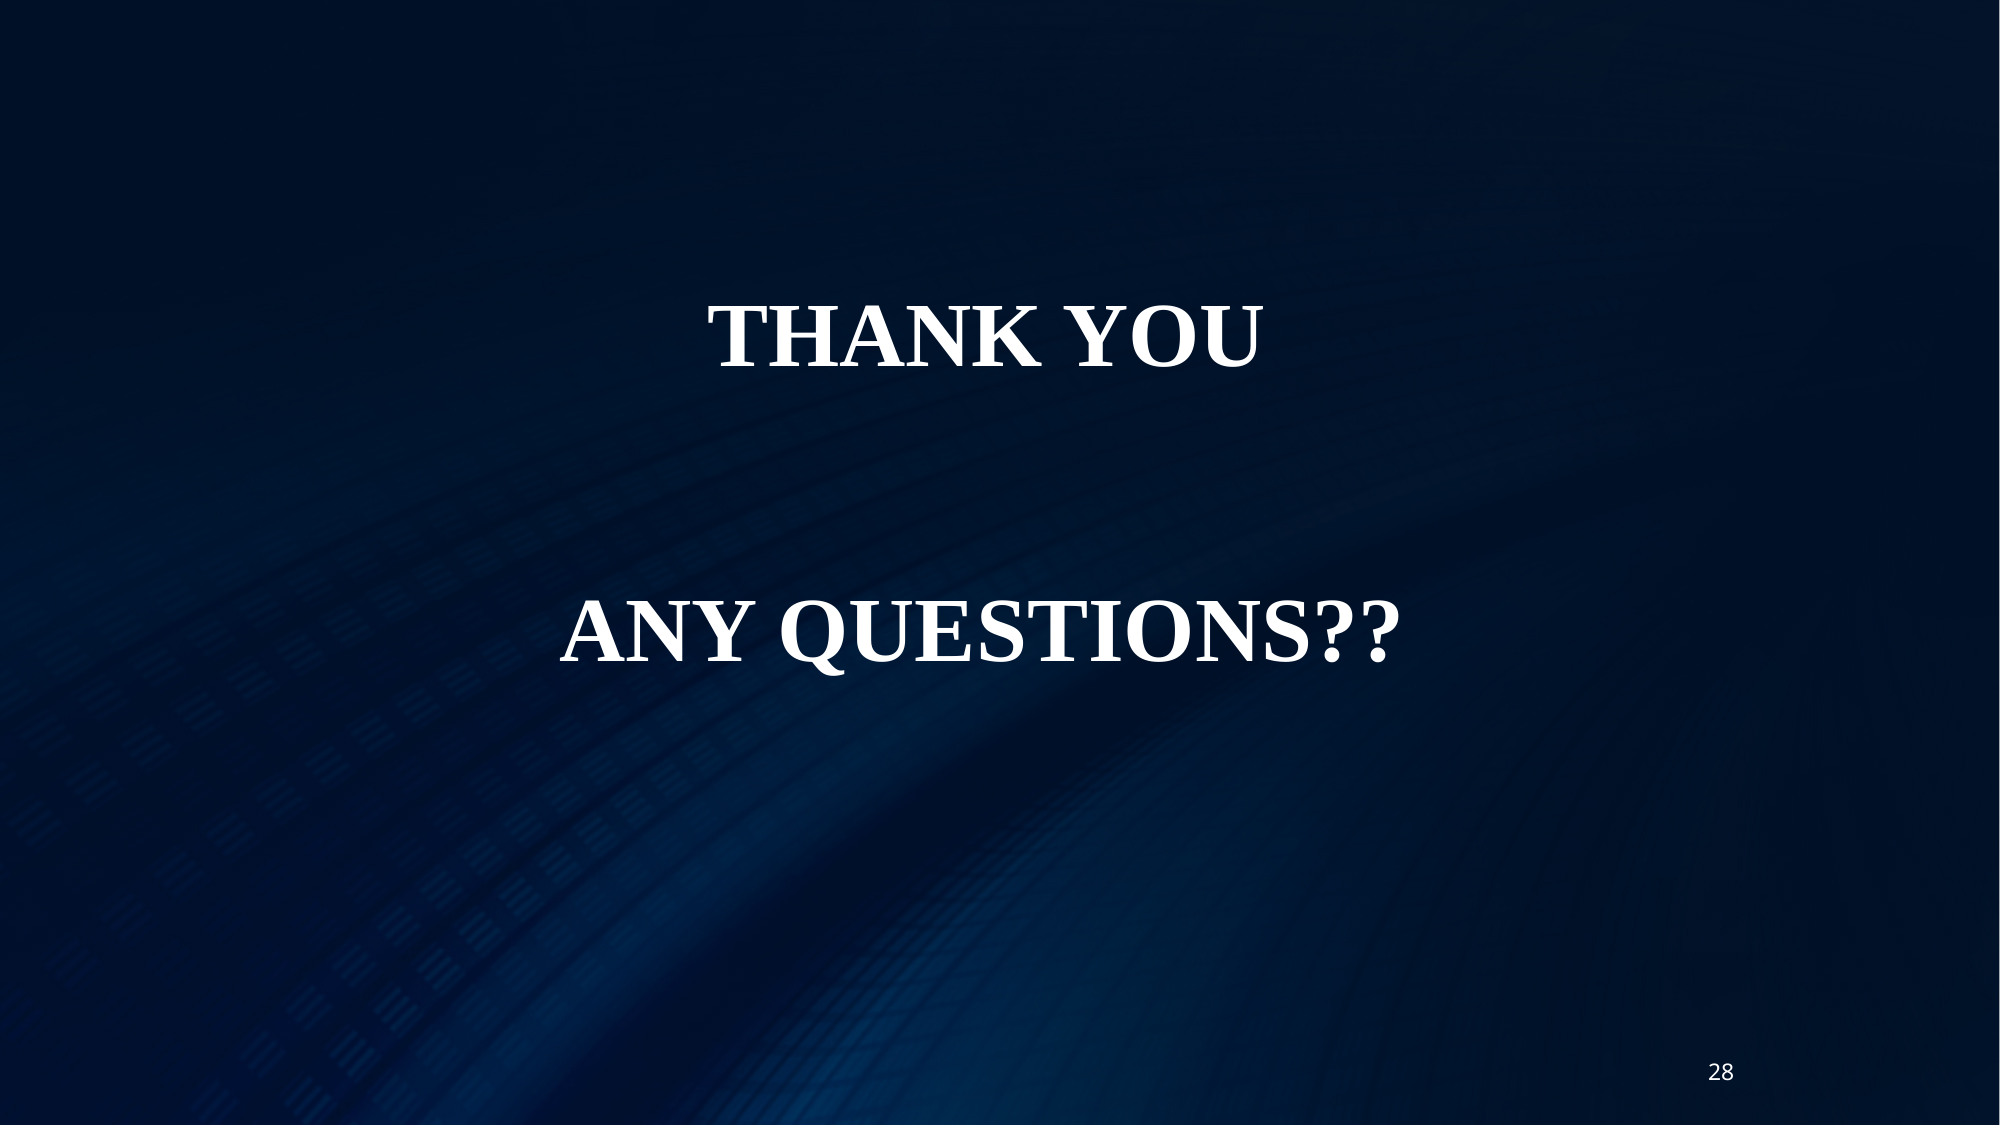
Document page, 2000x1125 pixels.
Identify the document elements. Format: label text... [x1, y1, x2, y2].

slide_number 28 [1612, 1050, 1750, 1096]
text_box THANK YOU [692, 267, 1307, 392]
text_box ANY QUESTIONS?? [544, 562, 1455, 688]
picture [0, 0, 2000, 1125]
